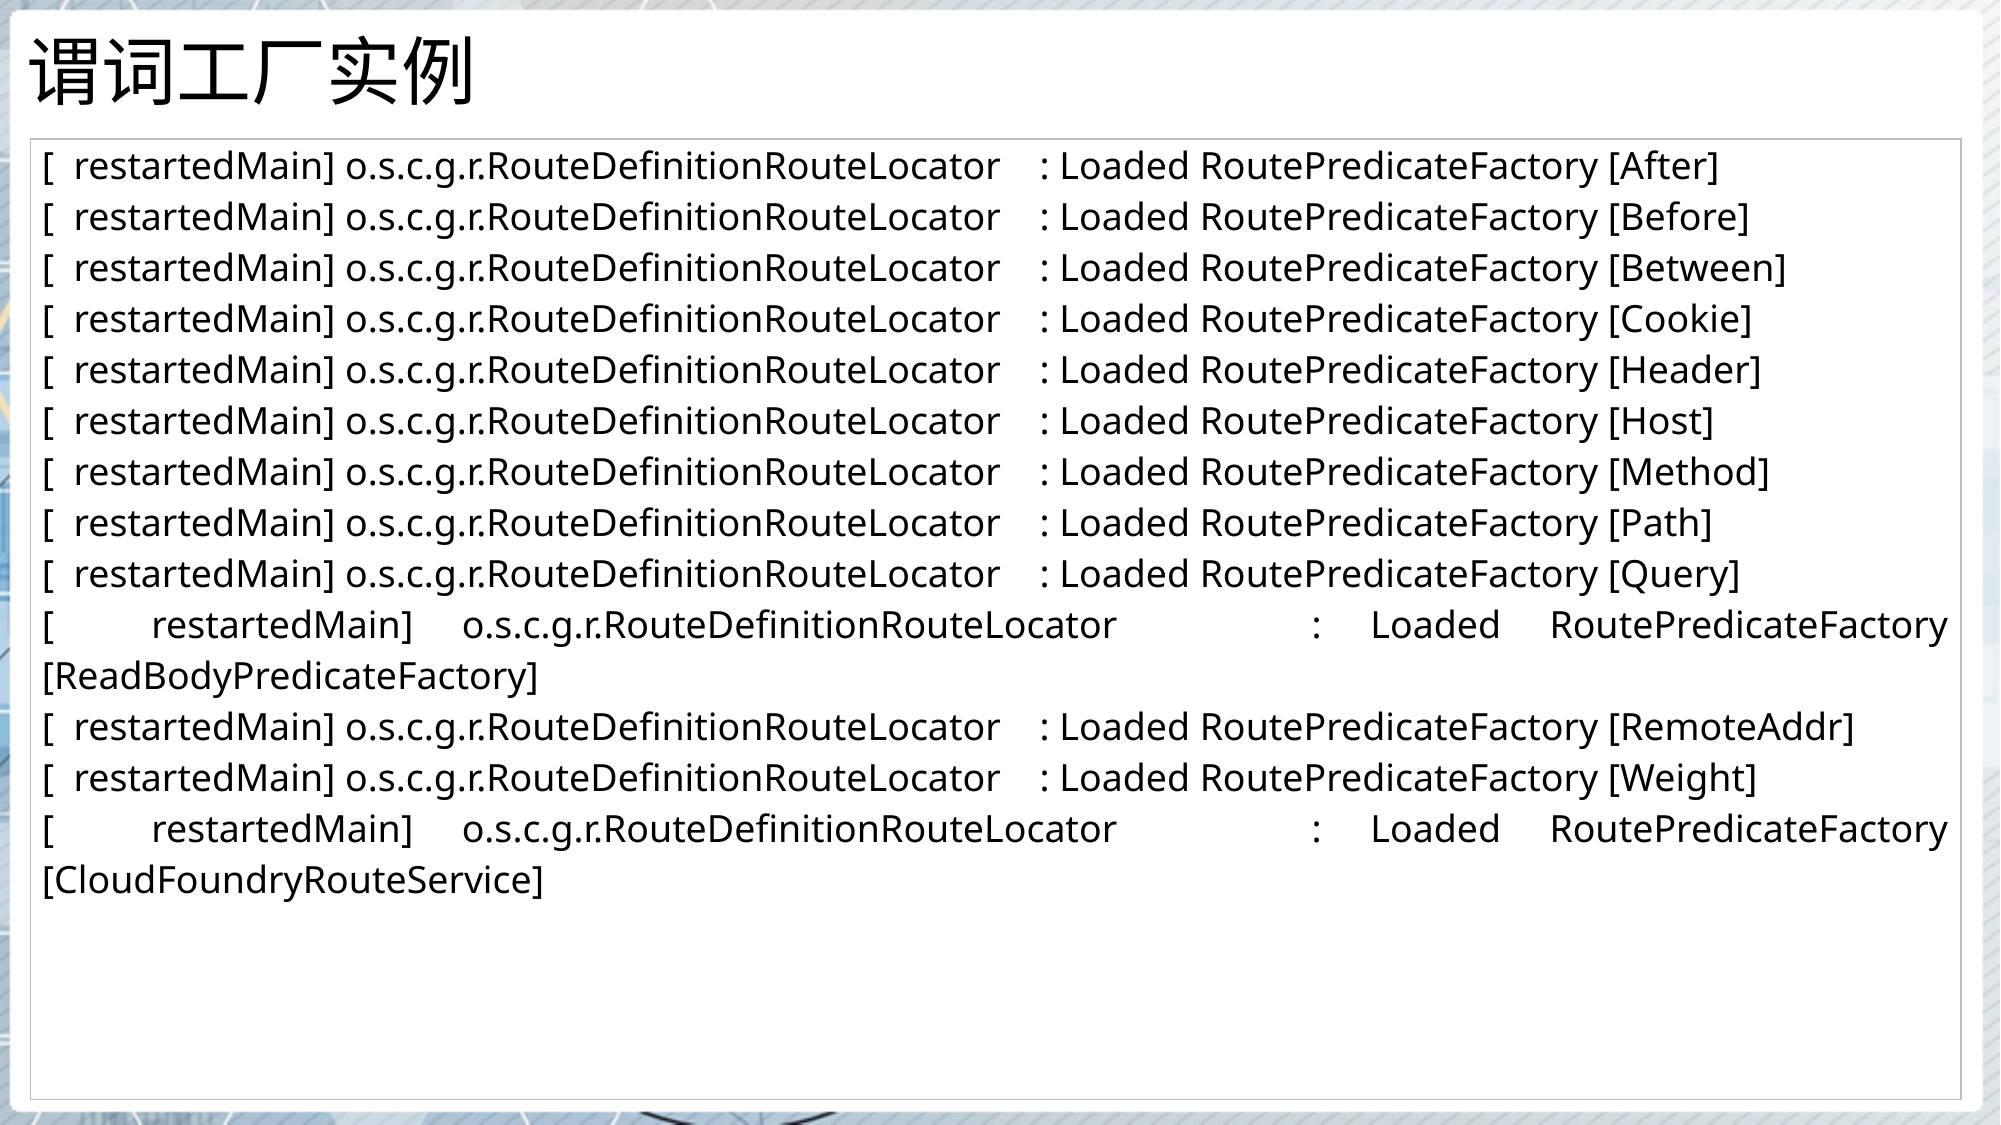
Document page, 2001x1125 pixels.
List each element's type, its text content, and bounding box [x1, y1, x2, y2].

title 谓词工厂实例 [11, 11, 1983, 140]
table_header [ restartedMain] o.s.c.g.r.RouteDefinitionRouteLocator : Loaded RoutePredicateFactory [After] [ restartedMain] o.s.c.g.r.RouteDefinitionRouteLocator : Loaded RoutePredicateFactory [Before] [ restartedMain] o.s.c.g.r.RouteDefinitionRouteLocator : Loaded RoutePredicateFactory [Between] [ restartedMain] o.s.c.g.r.RouteDefinitionRouteLocator : Loaded RoutePredicateFactory [Cookie] [ restartedMain] o.s.c.g.r.RouteDefinitionRouteLocator : Loaded RoutePredicateFactory [Header] [ restartedMain] o.s.c.g.r.RouteDefinitionRouteLocator : Loaded RoutePredicateFactory [Host] [ restartedMain] o.s.c.g.r.RouteDefinitionRouteLocator : Loaded RoutePredicateFactory [Method] [ restartedMain] o.s.c.g.r.RouteDefinitionRouteLocator : Loaded RoutePredicateFactory [Path] [ restartedMain] o.s.c.g.r.RouteDefinitionRouteLocator : Loaded RoutePredicateFactory [Query] [ restartedMain] o.s.c.g.r.RouteDefinitionRouteLocator : Loaded RoutePredicateFactory [ReadBodyPredicateFactory] [ restartedMain] o.s.c.g.r.RouteDefinitionRouteLocator : Loaded RoutePredicateFactory [RemoteAddr] [ restartedMain] o.s.c.g.r.RouteDefinitionRouteLocator : Loaded RoutePredicateFactory [Weight] [ restartedMain] o.s.c.g.r.RouteDefinitionRouteLocator : Loaded RoutePredicateFactory [CloudFoundryRouteService] [31, 140, 1960, 1099]
picture [0, 0, 2000, 1125]
